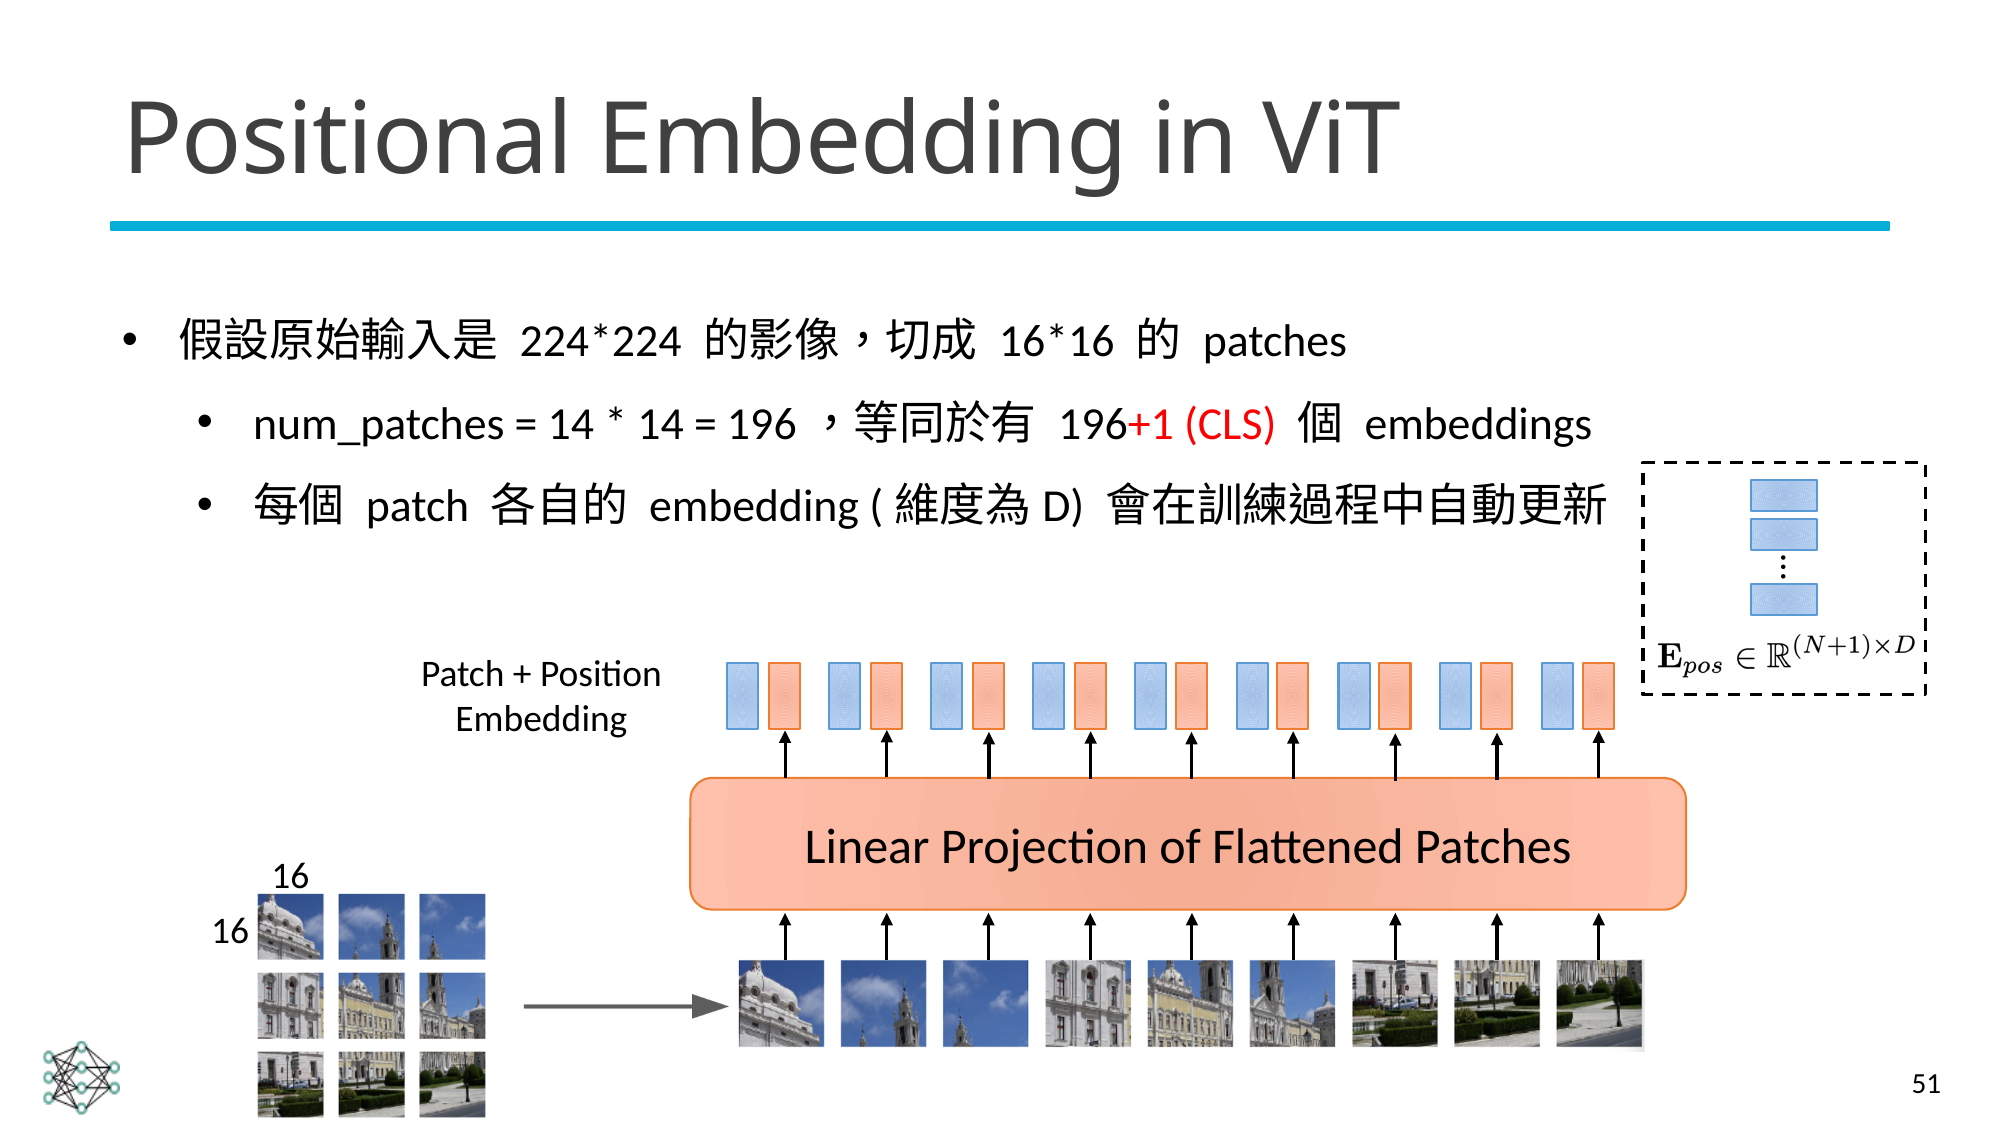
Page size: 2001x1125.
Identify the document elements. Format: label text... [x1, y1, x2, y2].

text_box [1236, 662, 1269, 730]
text_box [1276, 662, 1309, 730]
text_box Linear Projection of Flattened Patches [689, 776, 1688, 911]
picture [1654, 627, 1918, 682]
text_box [1642, 461, 1927, 696]
text_box [972, 662, 1005, 730]
text_box 16 [196, 898, 253, 959]
title Positional Embedding in ViT [107, 58, 1899, 228]
picture [520, 958, 1646, 1052]
text_box [1439, 662, 1472, 730]
text_box [768, 662, 801, 730]
text_box [1541, 662, 1574, 730]
text_box [870, 662, 903, 730]
text_box [1032, 662, 1065, 730]
text_box Patch + Position Embedding [405, 641, 678, 747]
picture [256, 891, 488, 1119]
text_box [1378, 662, 1412, 730]
text_box [1480, 662, 1513, 730]
text_box 假設原始輸入是 224*224 的影像，切成 16*16 的 patches num_patches = 14 * 14 = 196，等同於有 196+1 (CLS) 個 embeddings 每個 patch 各自的 embedding (維度為D) 會在訓練過程中自動更新 [107, 276, 1899, 539]
text_box [1134, 662, 1167, 730]
text_box [1074, 662, 1107, 730]
text_box [828, 662, 861, 730]
text_box [1337, 662, 1371, 730]
text_box [930, 662, 963, 730]
text_box [1582, 662, 1615, 730]
picture [43, 1041, 120, 1116]
text_box [726, 662, 759, 730]
text_box 16 [256, 843, 343, 890]
text_box [1175, 662, 1208, 730]
slide_number 51 [1740, 1052, 1957, 1113]
